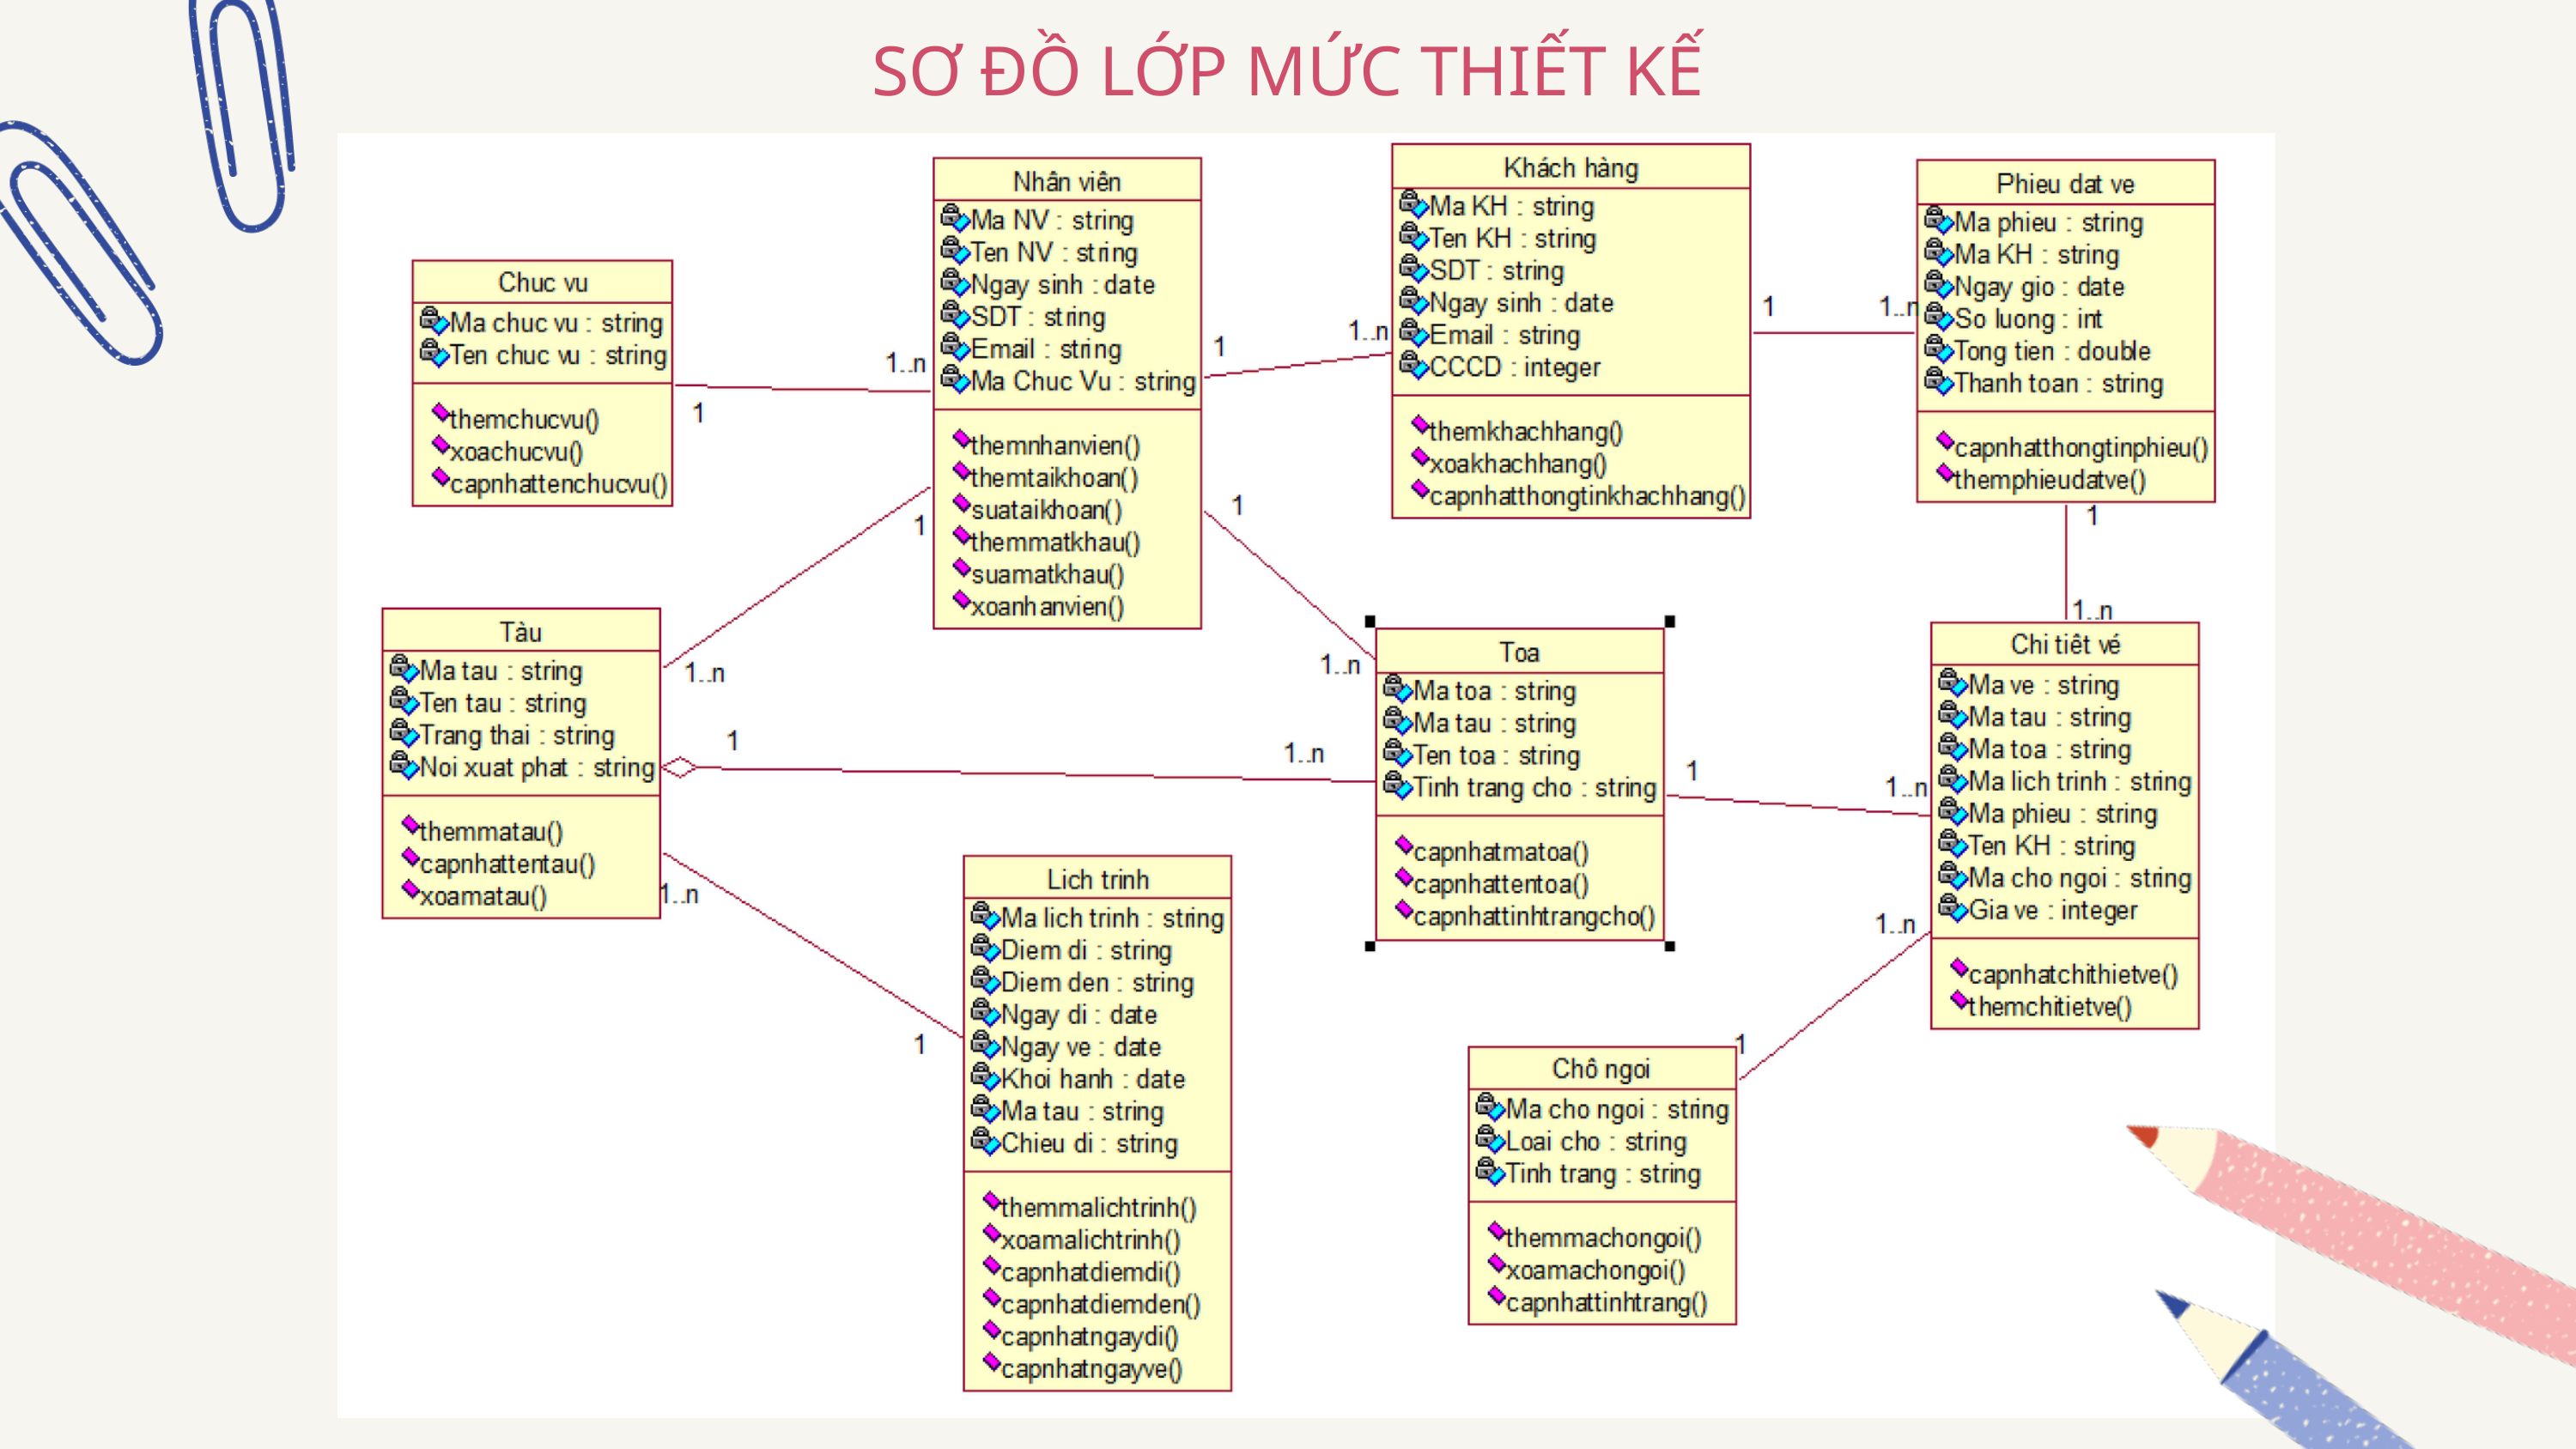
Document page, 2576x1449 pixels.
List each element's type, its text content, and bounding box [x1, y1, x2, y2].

picture [337, 133, 2576, 1449]
text_box SƠ ĐỒ LỚP MỨC THIẾT KẾ [778, 14, 1798, 110]
picture [0, 0, 295, 366]
